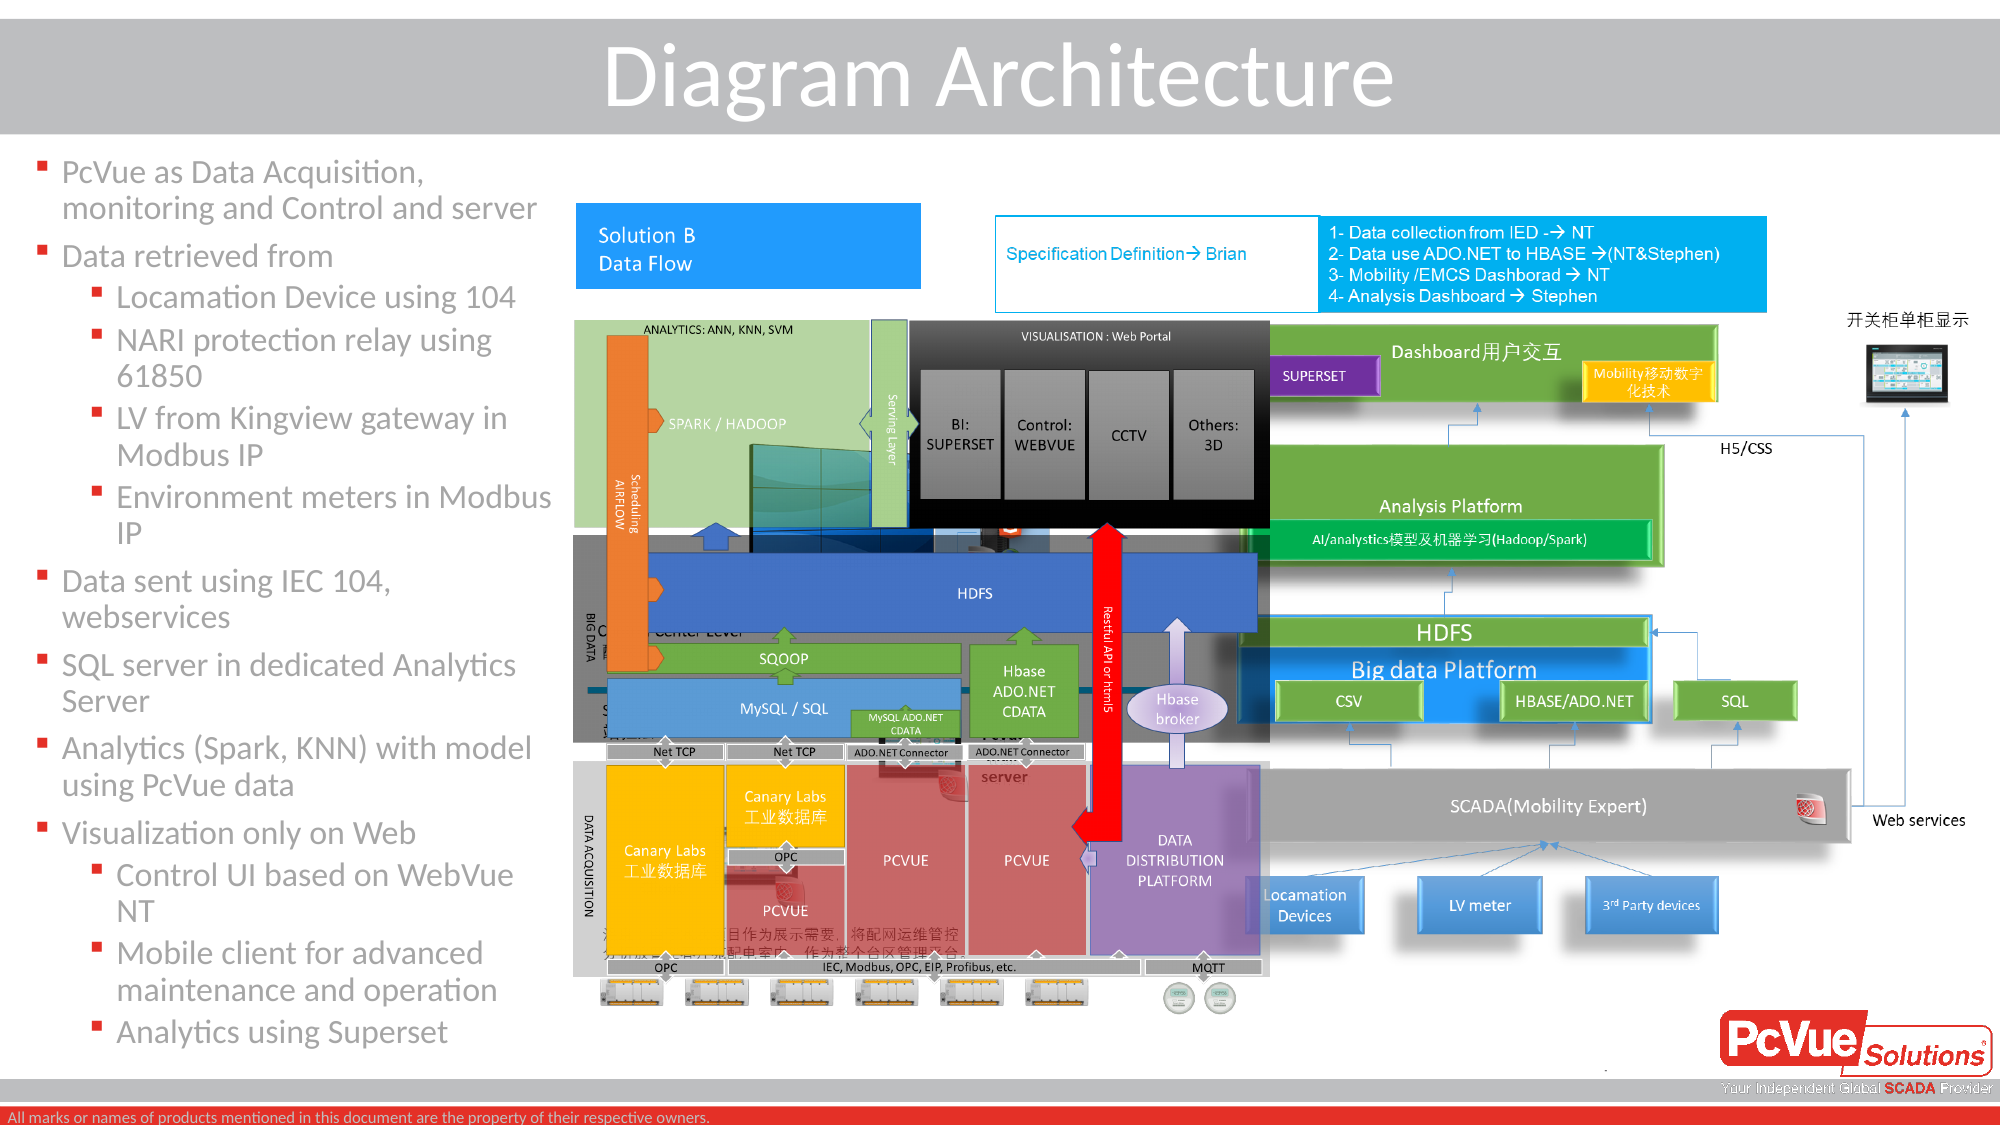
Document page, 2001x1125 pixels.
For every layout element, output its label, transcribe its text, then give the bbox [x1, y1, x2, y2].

picture [0, 1010, 2000, 1125]
title Diagram Architecture [0, 18, 2000, 135]
list PcVue as Data Acquisition, monitoring and Control and server Data retrieved from Locamation Device using 104 NARI protection relay using 61850 LV from Kingview gateway in Modbus IP Environment meters in Modbus IP Data sent using IEC 104, webservices SQL server in dedicated Analytics Server Analytics (Spark, KNN) with model using PcVue data Visualization only on Web Control UI based on WebVue NT Mobile client for advanced maintenance and operation Analytics using Superset [19, 146, 573, 1059]
picture [572, 203, 1981, 1018]
